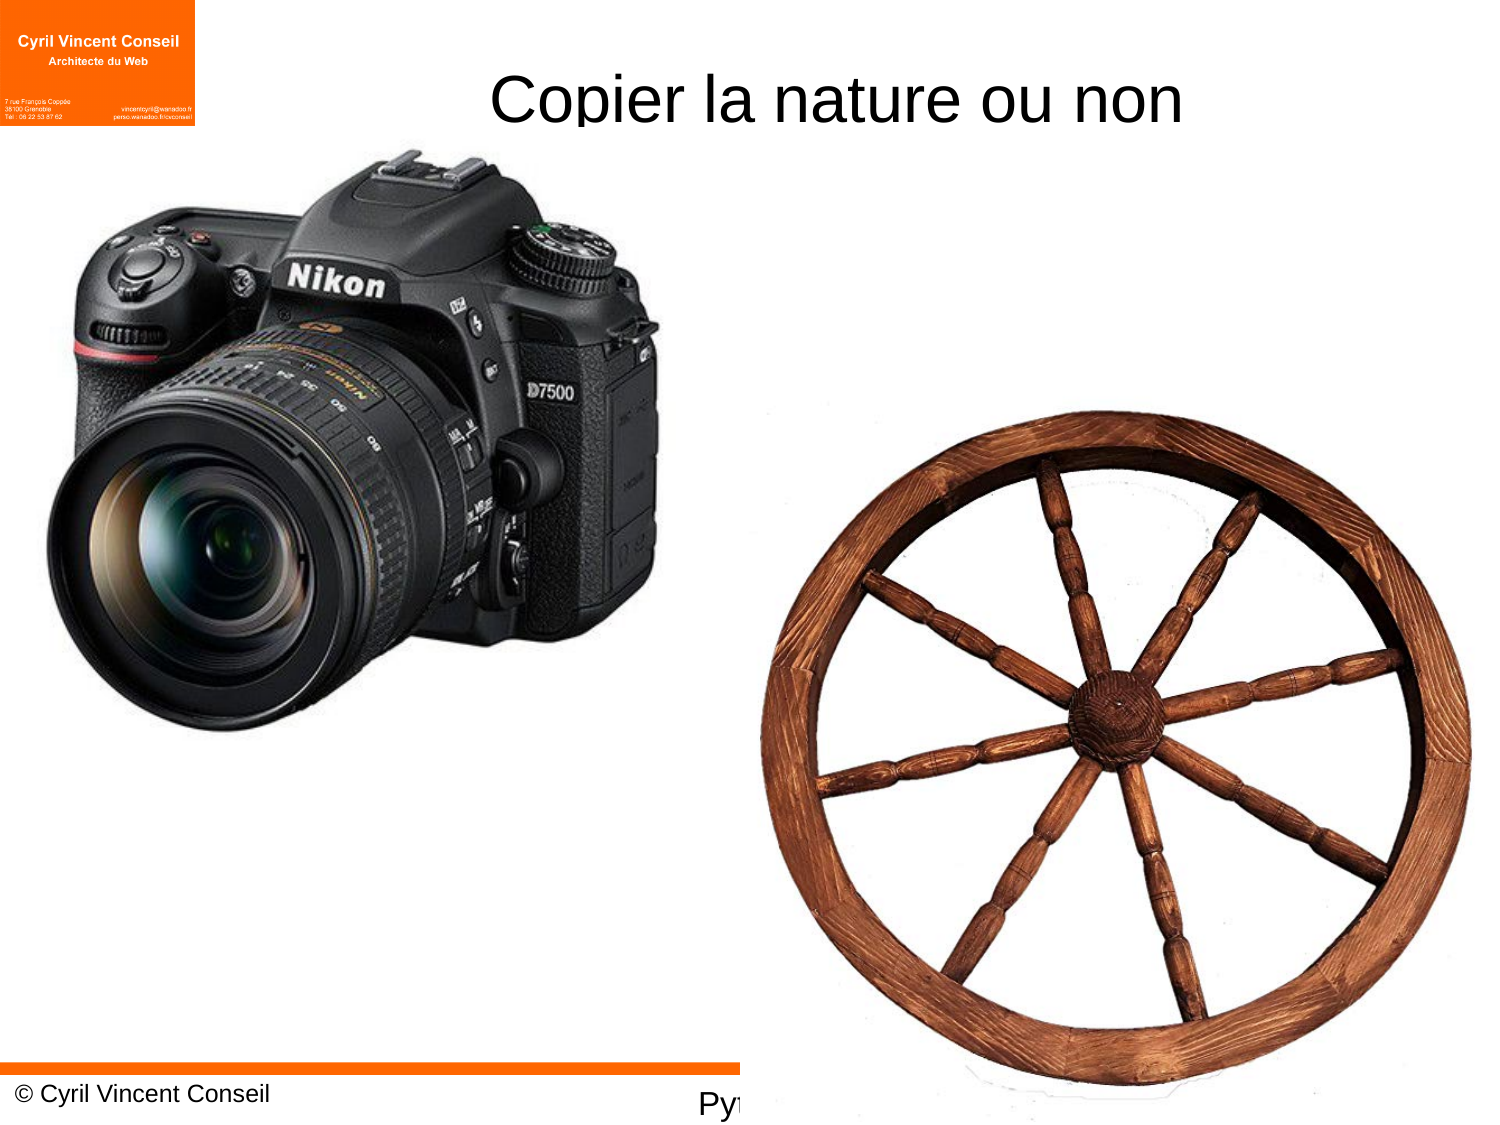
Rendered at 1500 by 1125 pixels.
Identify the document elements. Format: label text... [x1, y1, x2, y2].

picture [0, 0, 704, 753]
picture [739, 379, 1500, 1122]
title Copier la nature ou non [194, 2, 1480, 190]
